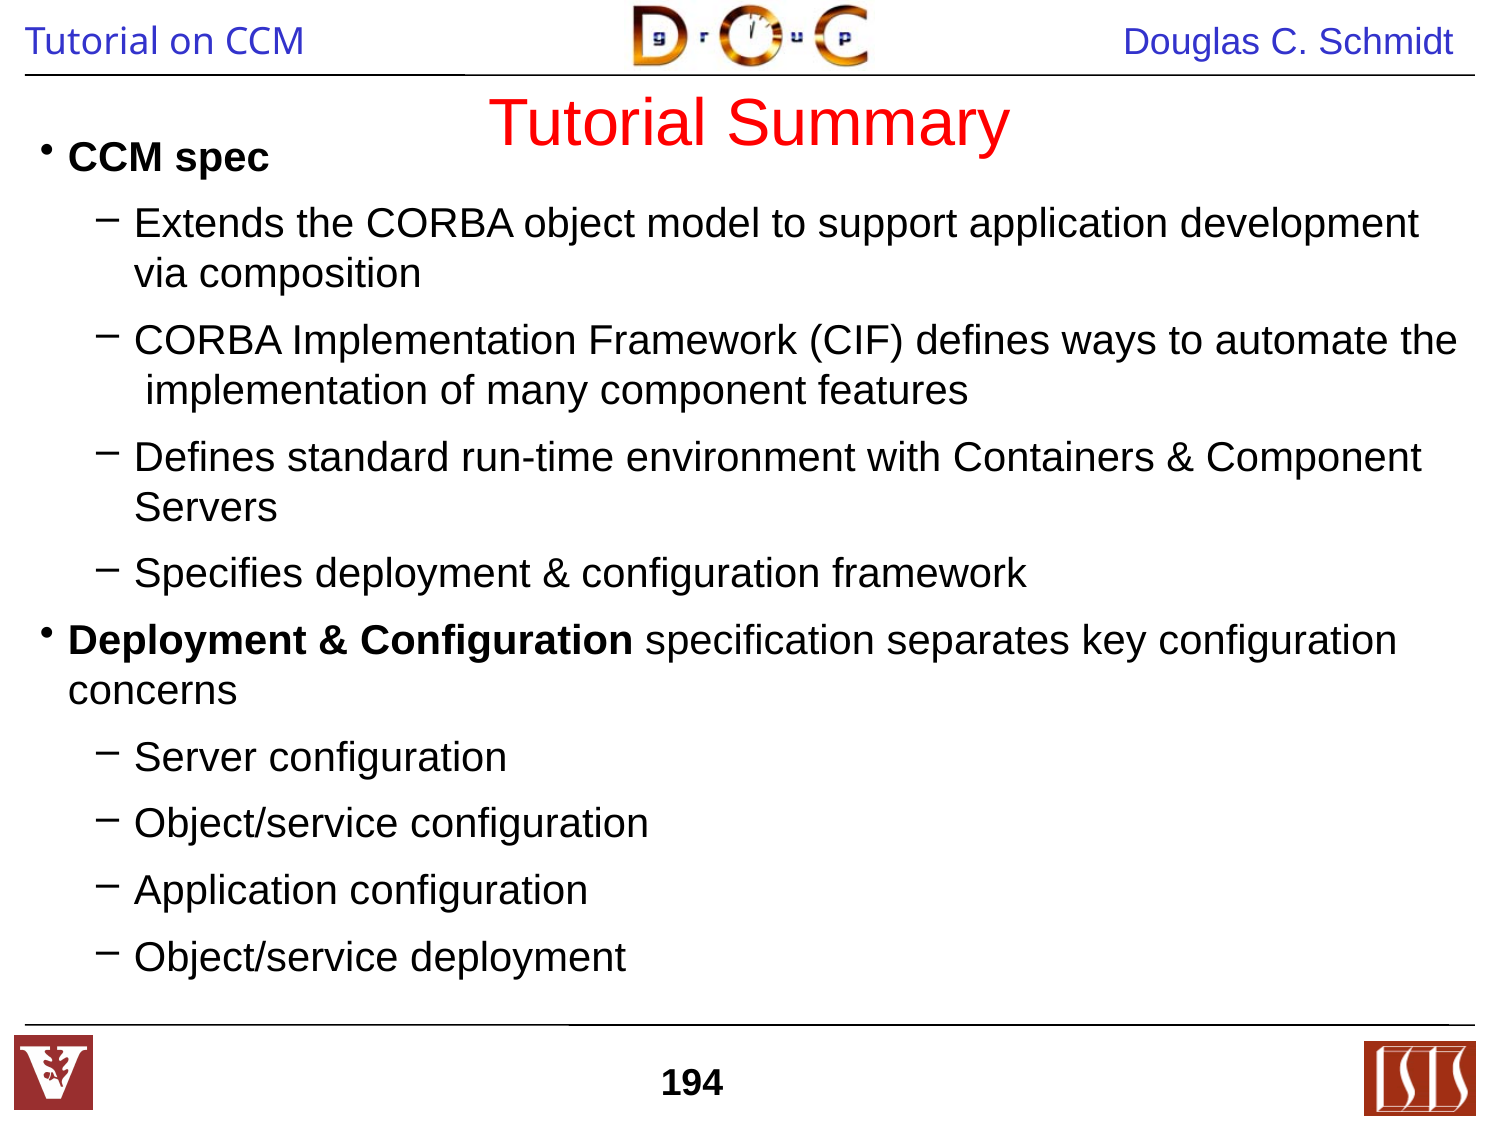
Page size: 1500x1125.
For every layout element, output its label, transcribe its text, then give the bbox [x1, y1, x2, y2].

picture [1364, 1041, 1476, 1116]
list CCM spec Extends the CORBA object model to support application development via composition CORBA Implementation Framework (CIF) defines ways to automate the implementation of many component features Defines standard run-time environment with Containers & Component Servers Specifies deployment & configuration framework Deployment & Configuration specification separates key configuration concerns Server configuration Object/service configuration Application configuration Object/service deployment [24, 121, 1476, 923]
title Tutorial Summary [24, 87, 1476, 121]
picture [14, 1035, 93, 1110]
picture [624, 0, 875, 71]
